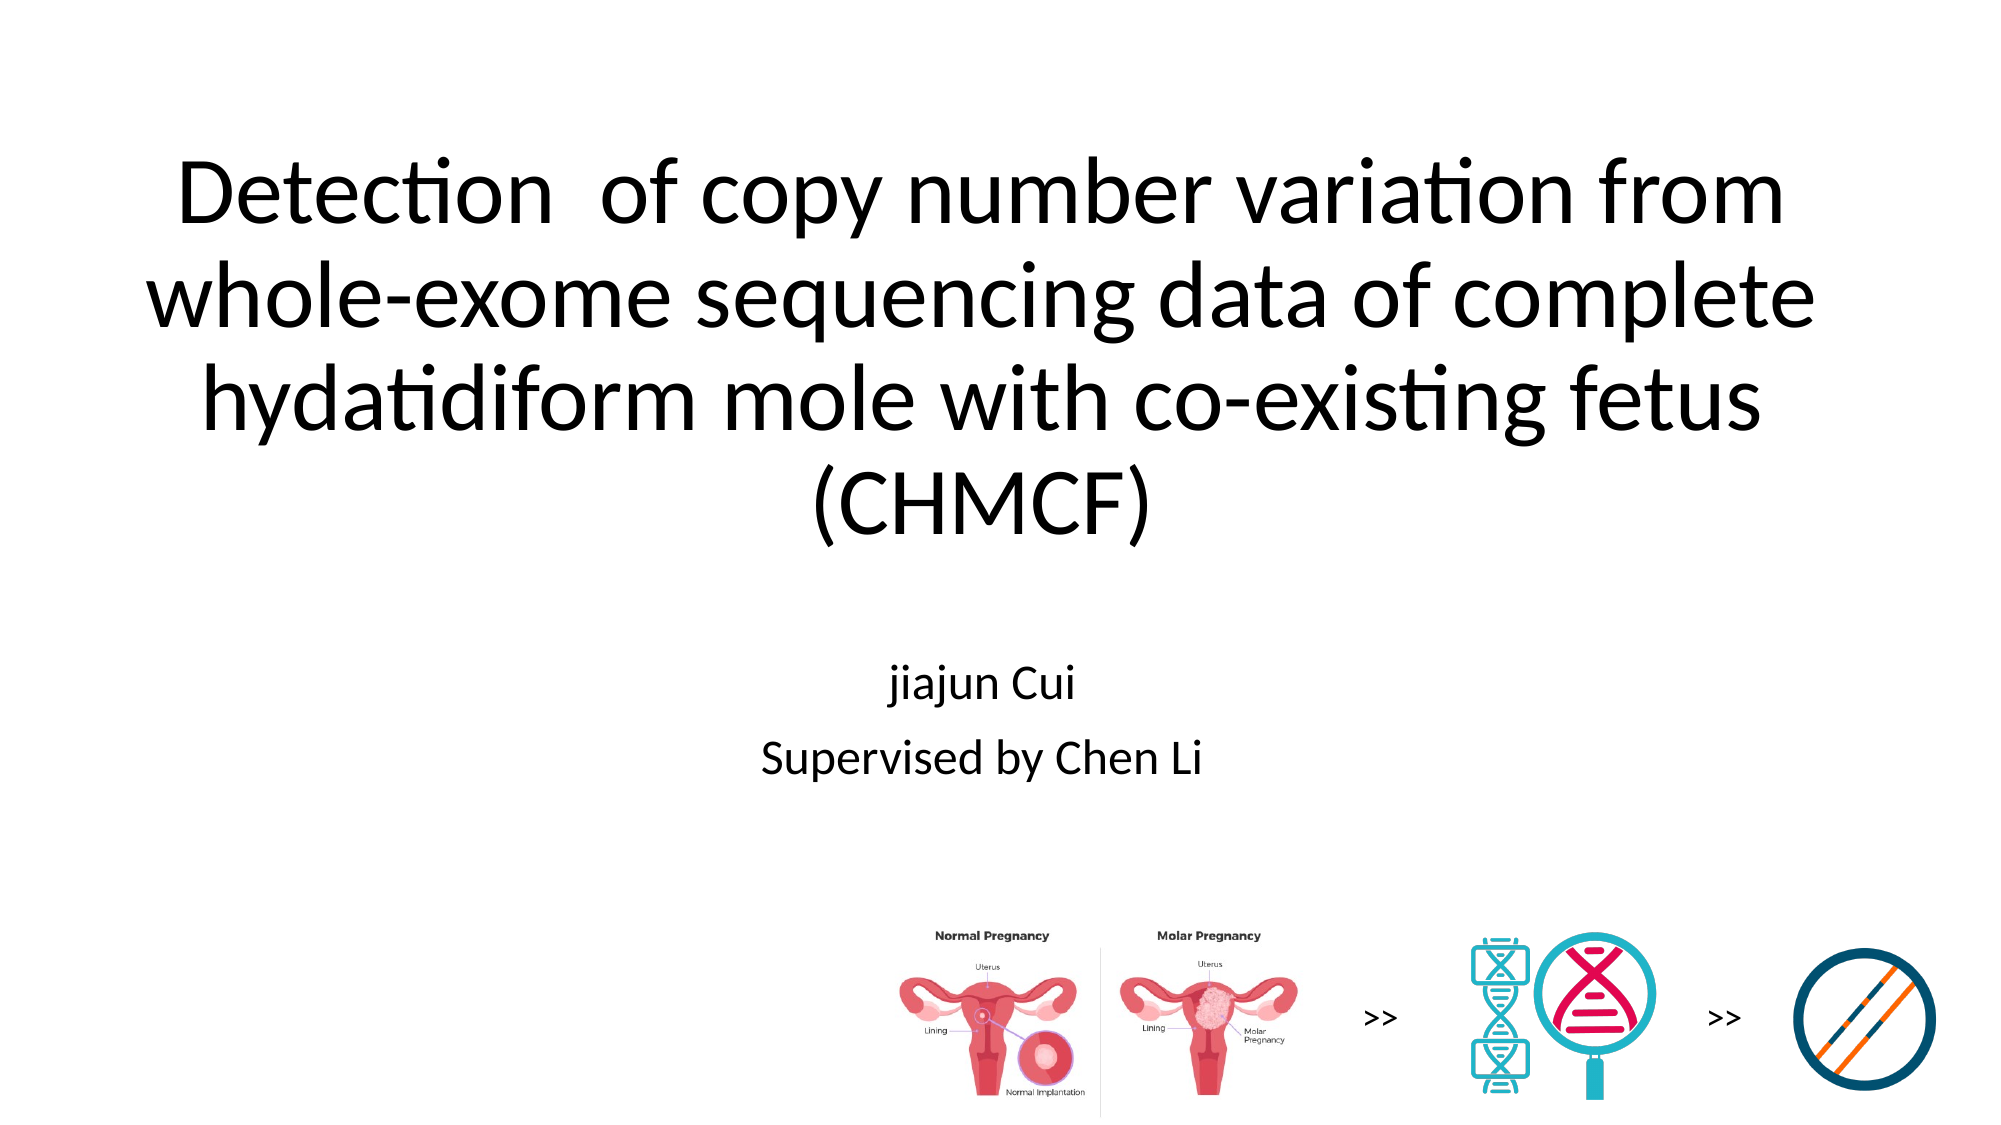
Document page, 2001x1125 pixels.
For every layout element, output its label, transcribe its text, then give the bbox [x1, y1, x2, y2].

subtitle jiajun Cui Supervised by Chen Li [232, 648, 1733, 921]
picture [1775, 929, 1948, 1103]
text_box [1346, 985, 1414, 1047]
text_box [1690, 985, 1758, 1047]
picture [883, 912, 1317, 1120]
title Detection of copy number variation from whole-exome sequencing data of complete hydatidiform mole with co-existing fetus (CHMCF) [110, 170, 1855, 563]
picture [1454, 906, 1673, 1125]
